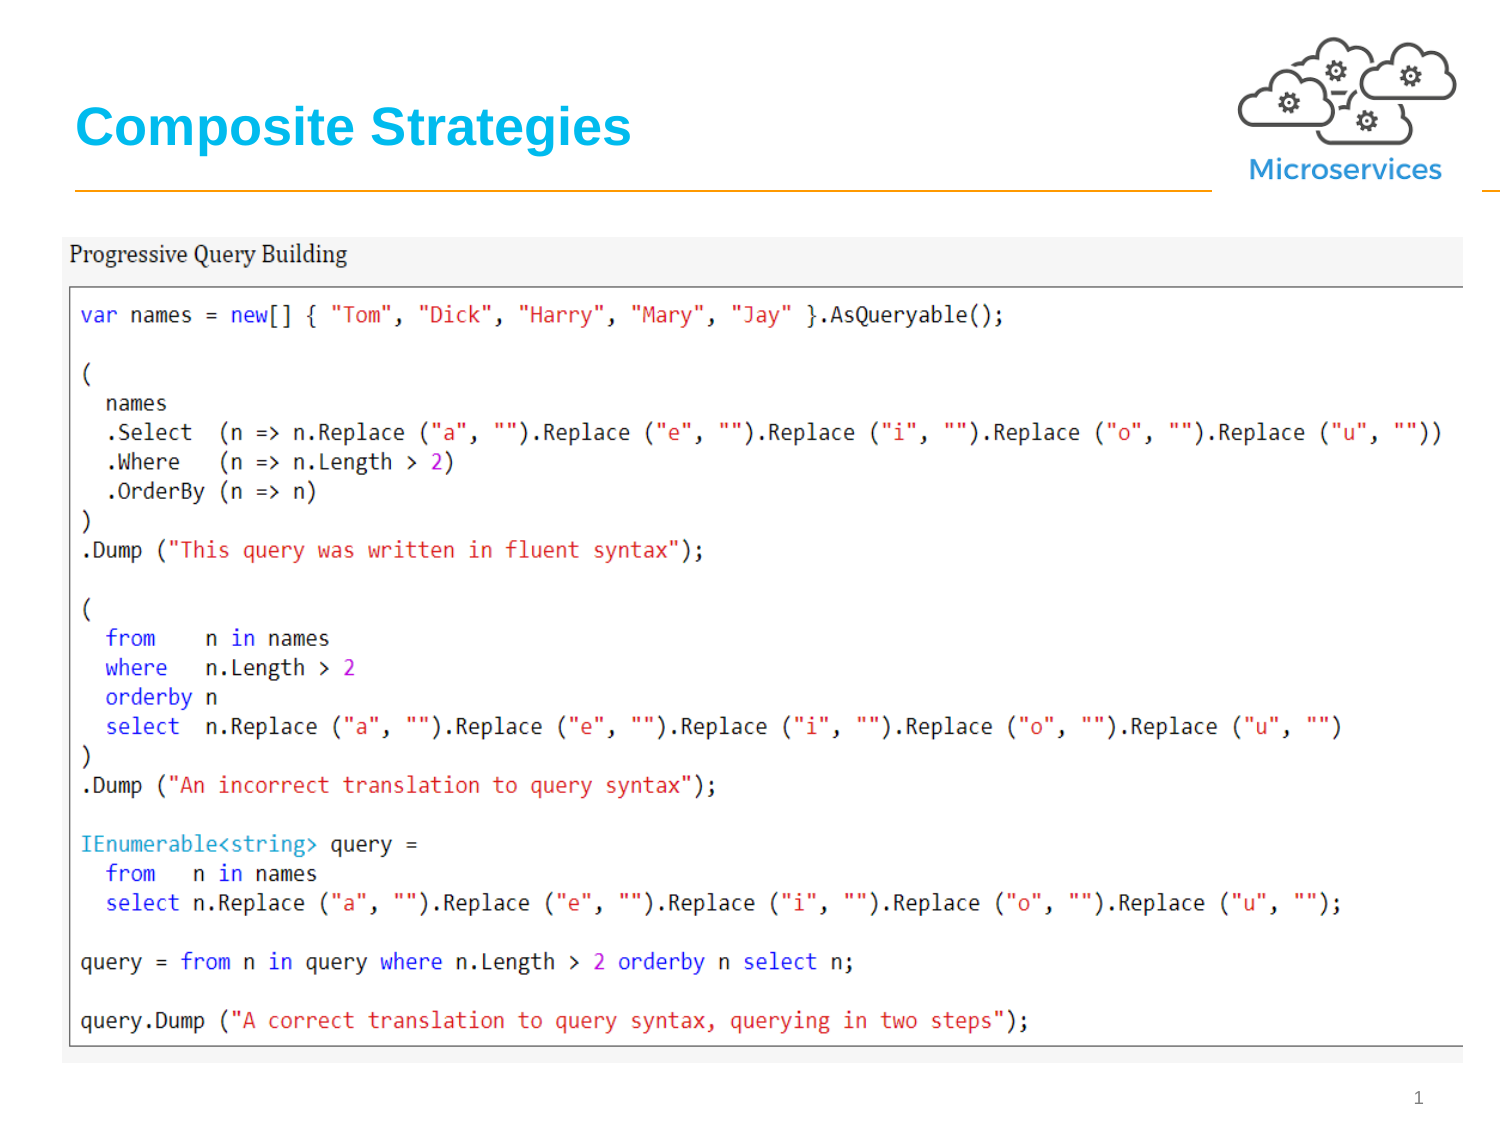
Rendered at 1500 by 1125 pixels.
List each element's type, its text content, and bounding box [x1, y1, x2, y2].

title Composite Strategies [75, 27, 1422, 157]
picture [1212, 1, 1482, 203]
picture [62, 237, 1463, 1063]
